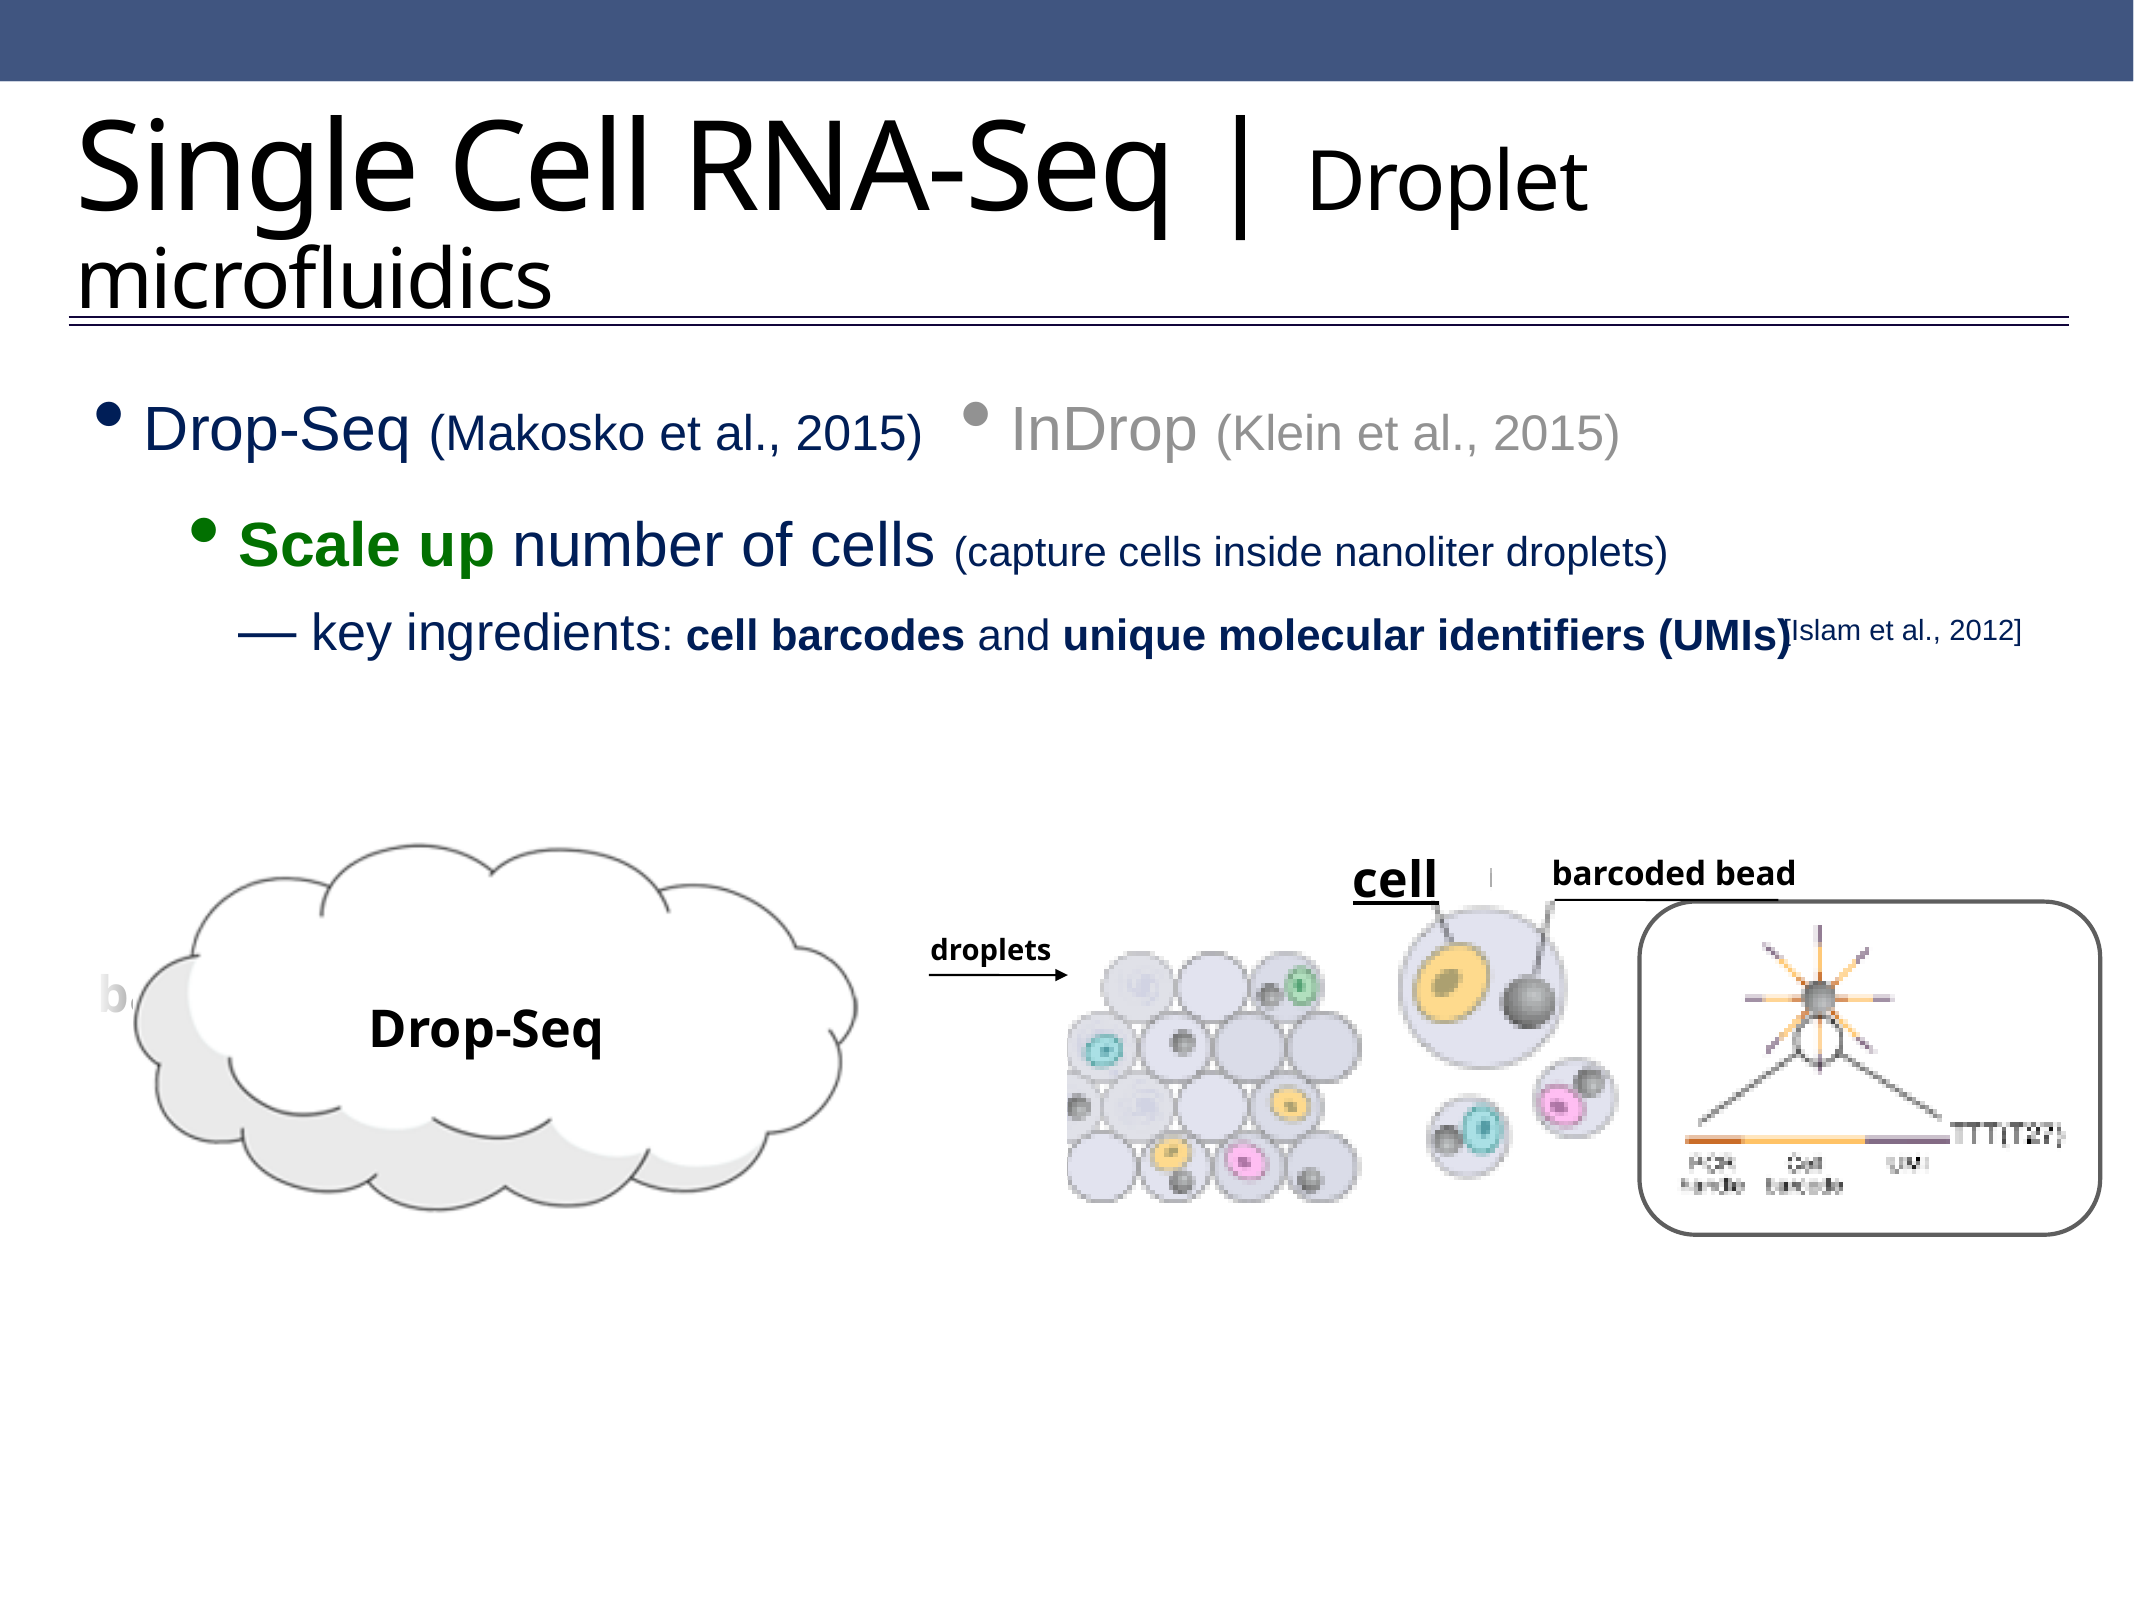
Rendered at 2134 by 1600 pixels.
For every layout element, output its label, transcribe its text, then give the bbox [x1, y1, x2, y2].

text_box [84, 713, 2101, 1298]
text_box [85, 379, 2134, 472]
text_box [0, 0, 2134, 82]
picture [132, 720, 877, 1291]
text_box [179, 486, 2134, 665]
text_box [39, 728, 1067, 1356]
text_box Single Cell RNA-Seq | Droplet microfluidics [66, 122, 2067, 307]
